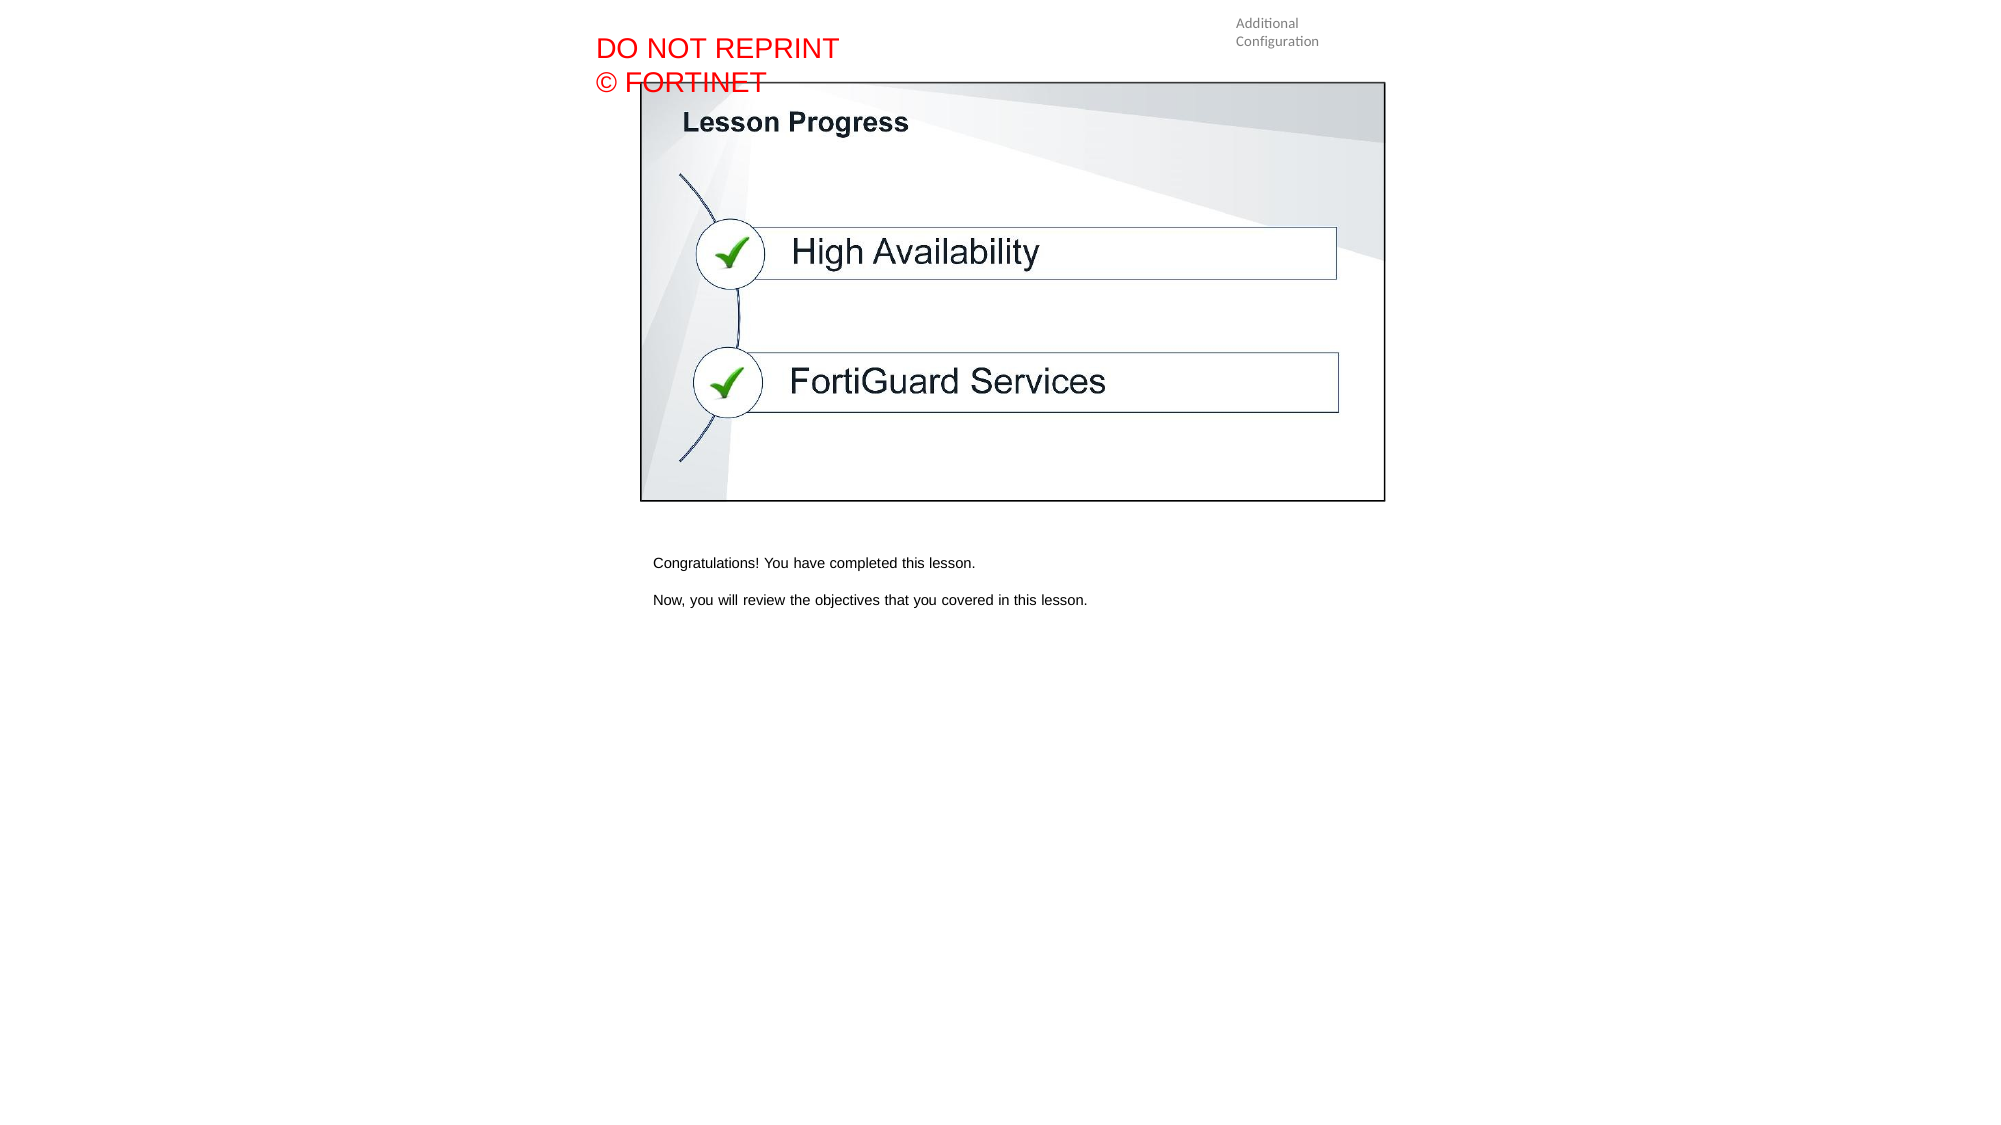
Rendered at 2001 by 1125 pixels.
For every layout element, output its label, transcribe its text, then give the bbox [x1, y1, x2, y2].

text_box DO NOT REPRINT © FORTINET [594, 28, 841, 98]
text_box Additional Configuration [1234, 11, 1386, 49]
text_box Congratulations! You have completed this lesson. Now, you will review the objectives that you covered in this lesson. [651, 552, 1090, 609]
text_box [640, 81, 1386, 502]
